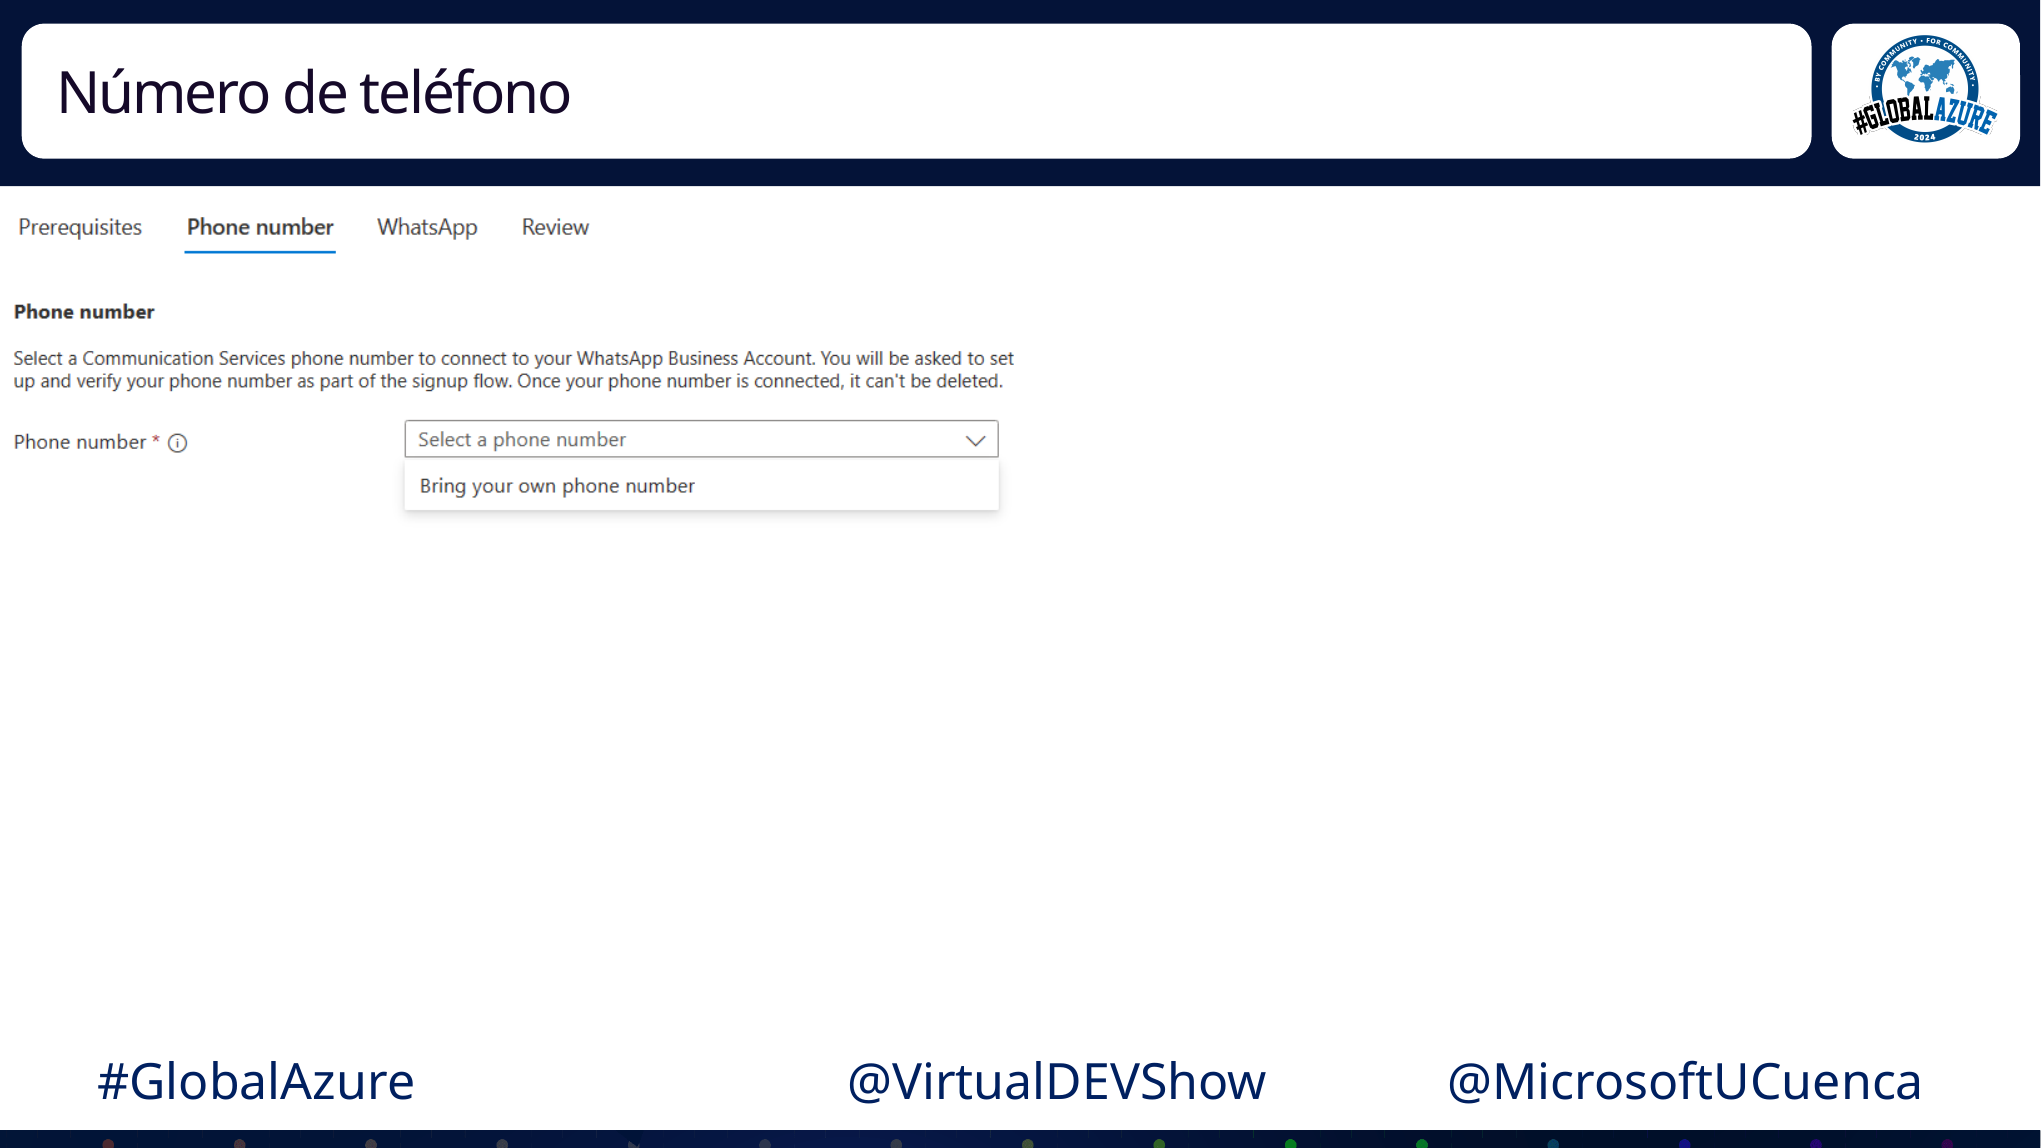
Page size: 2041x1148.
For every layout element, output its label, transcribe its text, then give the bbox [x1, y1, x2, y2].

picture [0, 1130, 2041, 1148]
picture [2, 190, 1039, 549]
picture [1848, 30, 2002, 149]
title Número de teléfono [32, 48, 1771, 130]
text_box #GlobalAzure @VirtualDEVShow @MicrosoftUCuenca [82, 1048, 1983, 1118]
